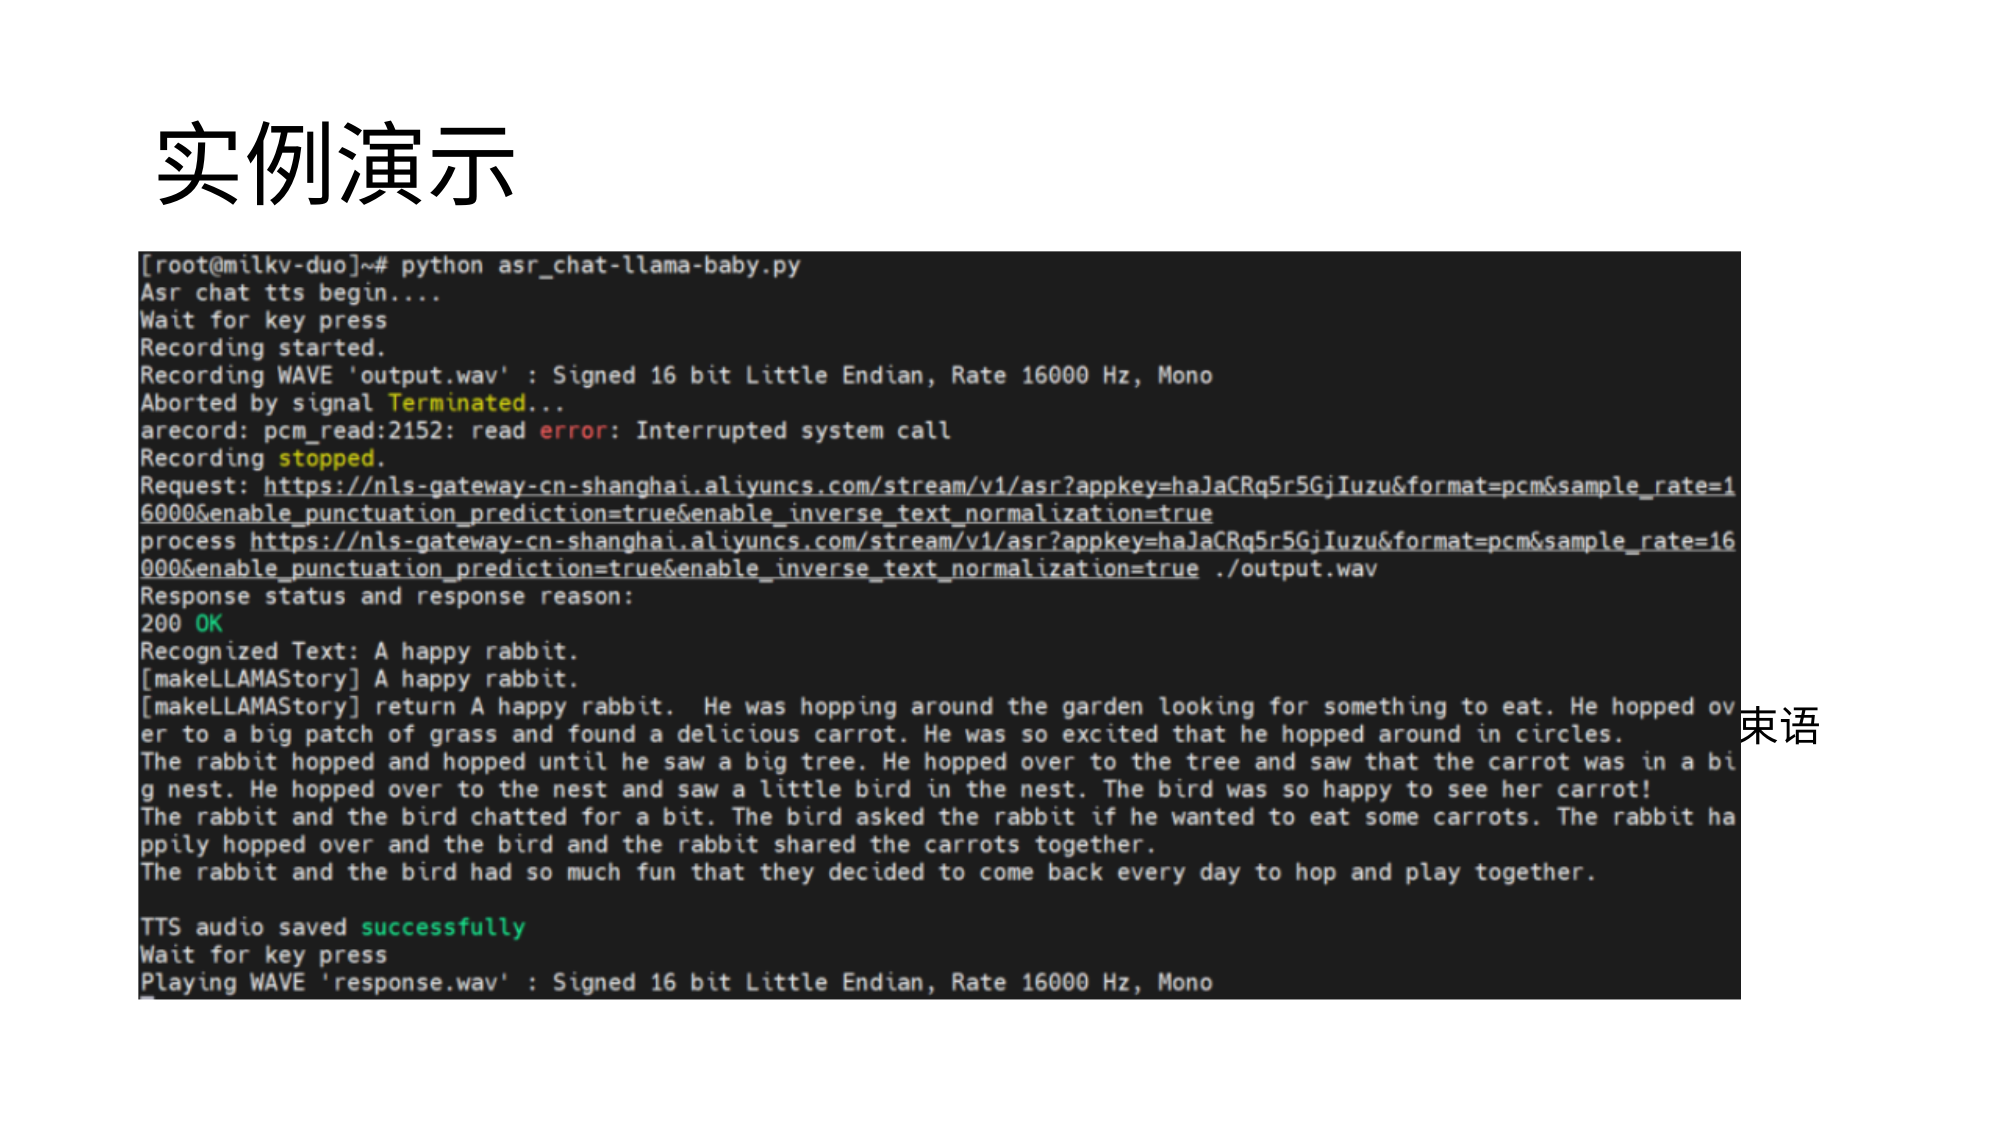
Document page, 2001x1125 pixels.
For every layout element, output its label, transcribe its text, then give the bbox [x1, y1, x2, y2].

list 1.安装运行依赖包 pip install requests -i https://pypi.tuna.tsinghua.edu.cn/simple some-package 2.运行故事机baby llama python asr_chat-llama-baby.py # 在输出Wait for key press后，通过按键输入语音（按住即开始语音输入，松开即结束语音输入） [137, 299, 1863, 1014]
picture [137, 250, 1741, 1006]
title 实例演示 [137, 59, 1863, 278]
